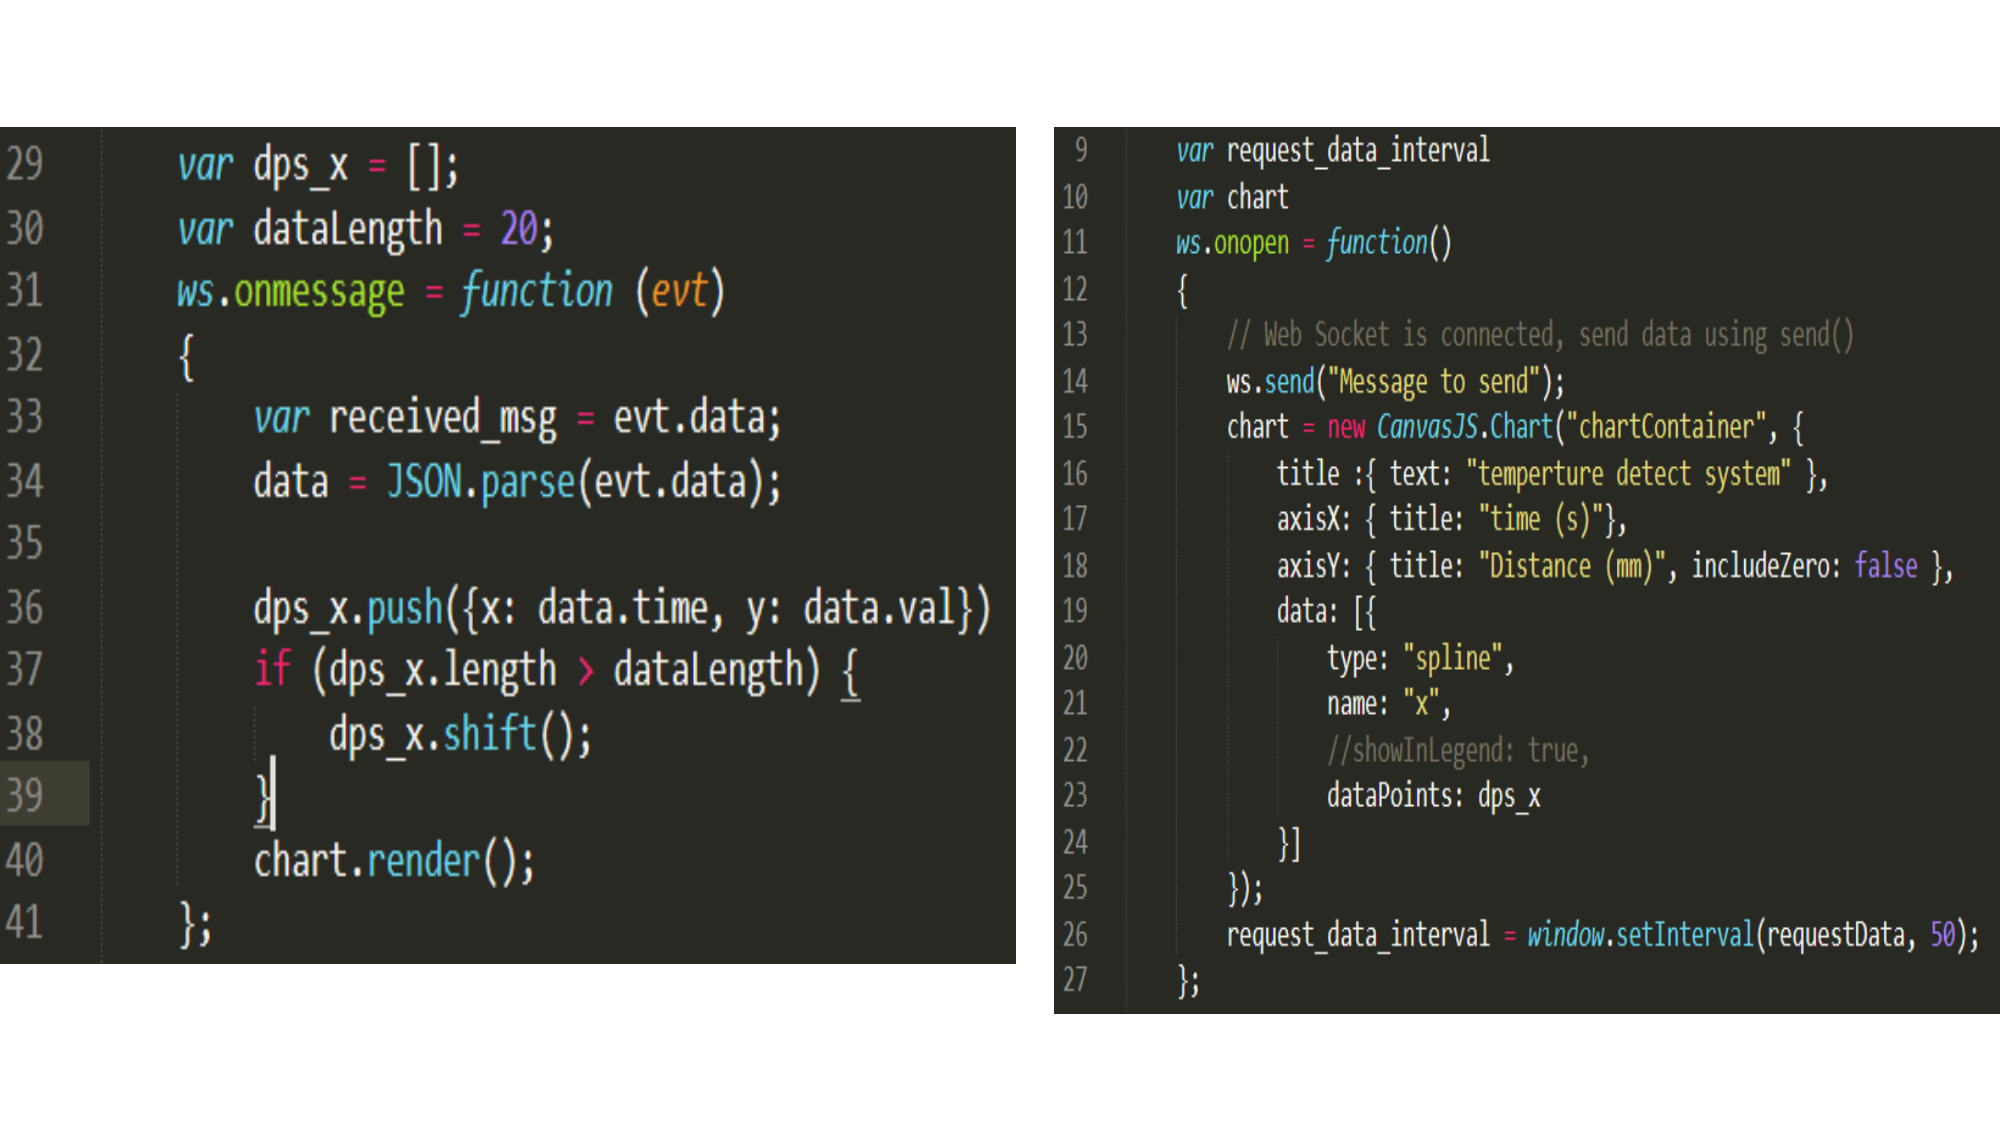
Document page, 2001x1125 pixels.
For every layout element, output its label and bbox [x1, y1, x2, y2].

picture [0, 127, 1016, 964]
picture [1053, 127, 2000, 1014]
